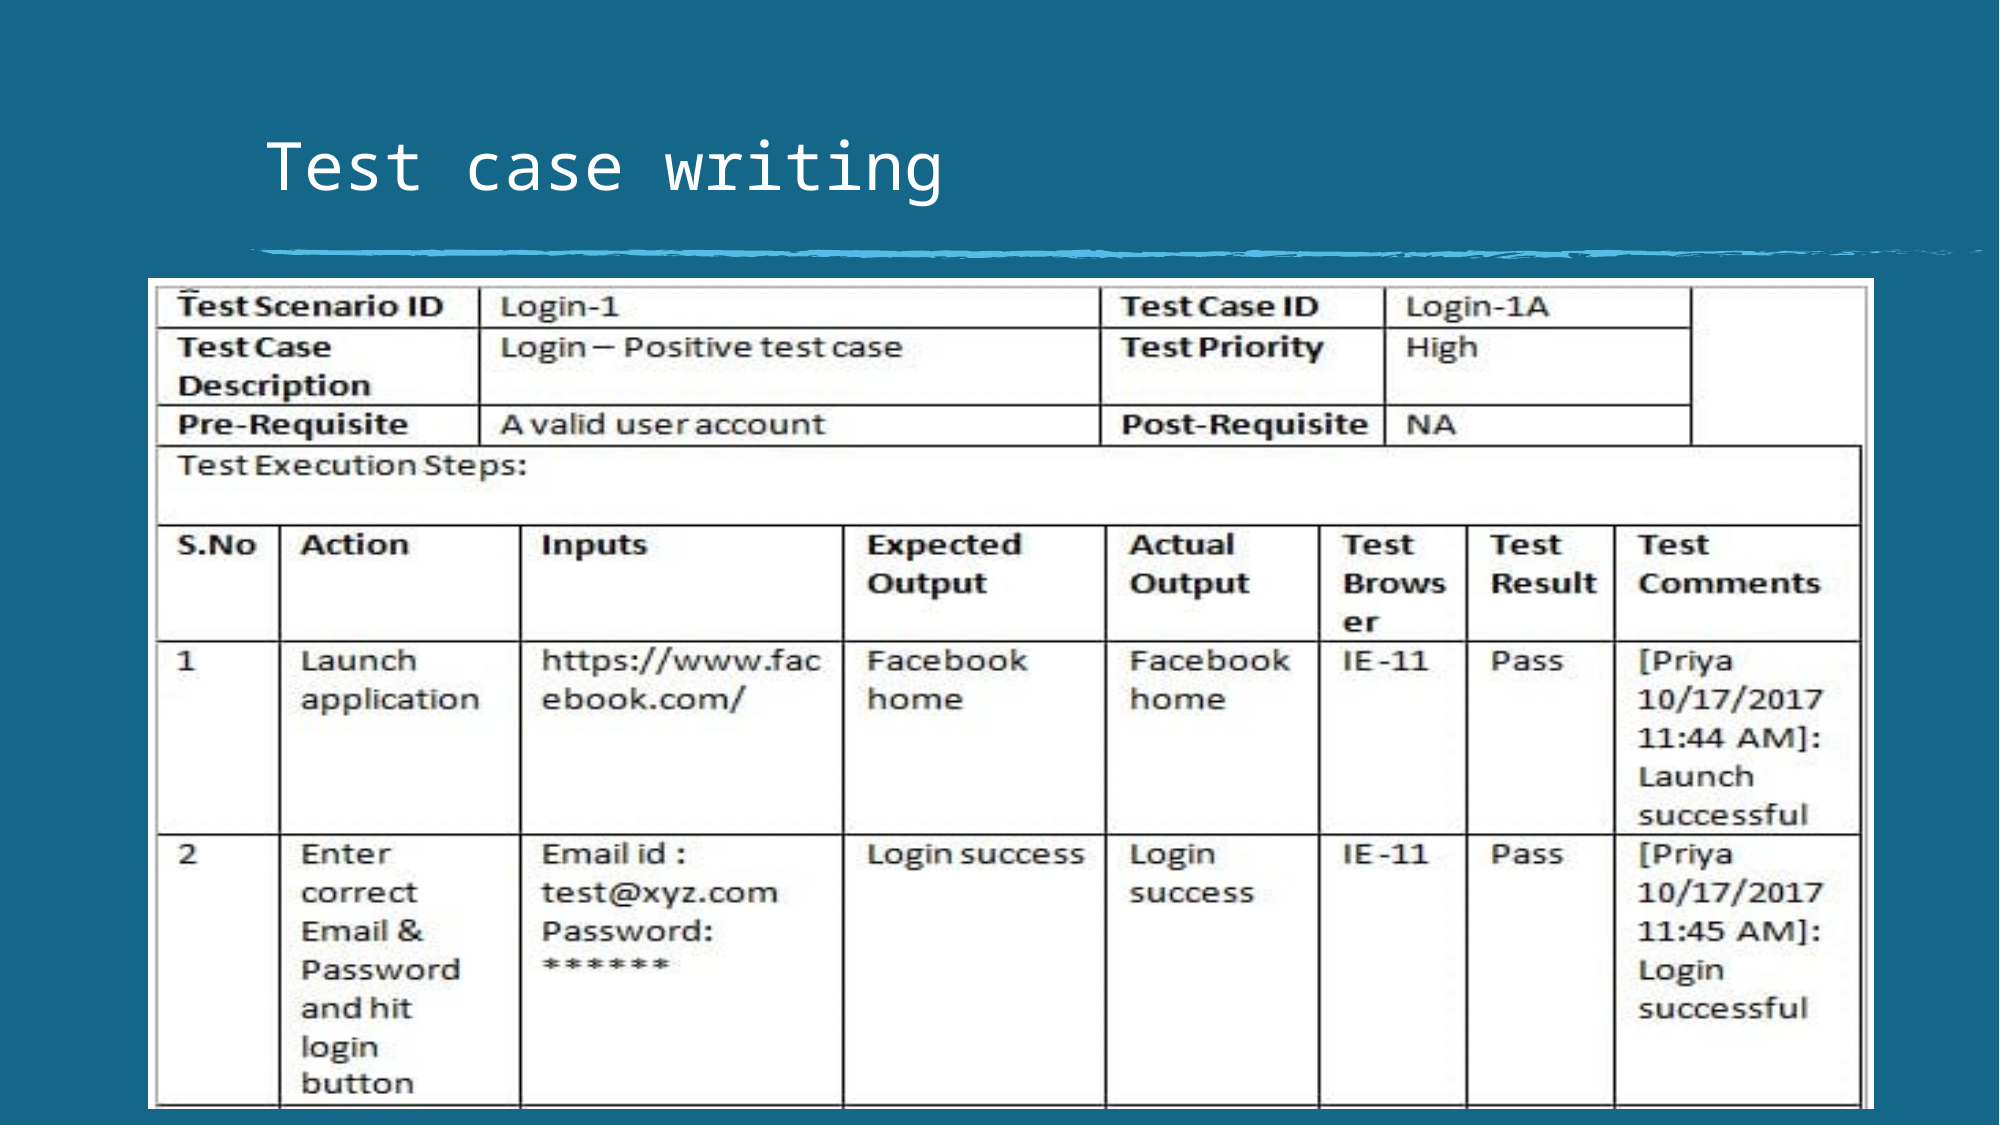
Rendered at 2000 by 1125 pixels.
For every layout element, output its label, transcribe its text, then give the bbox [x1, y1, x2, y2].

title Test case writing [249, 45, 1750, 213]
picture [148, 278, 1874, 1109]
